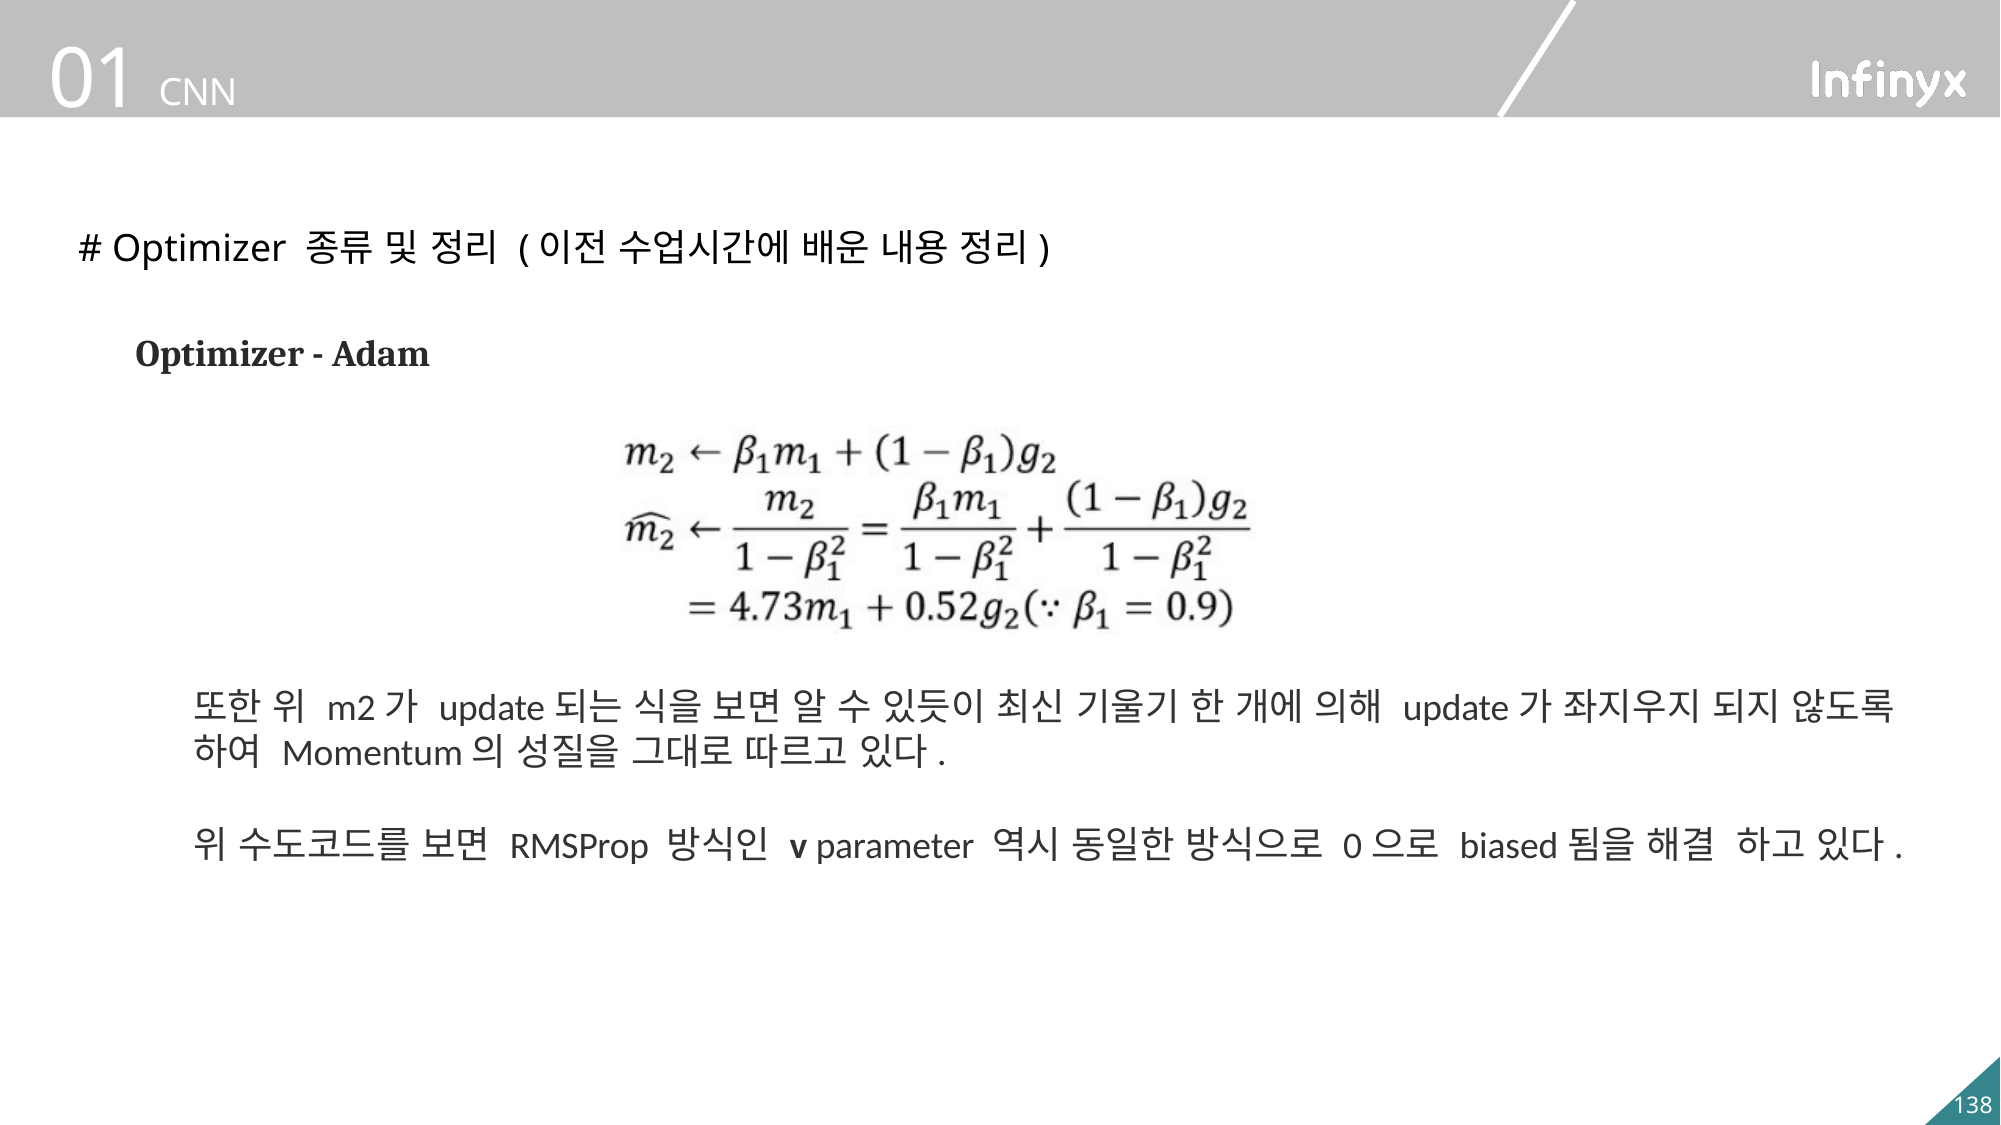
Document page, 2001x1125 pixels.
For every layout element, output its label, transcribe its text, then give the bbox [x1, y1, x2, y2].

text_box # Optimizer 종류 및 정리 (이전 수업시간에 배운 내용 정리) [63, 216, 1165, 276]
text_box Optimizer - Adam [63, 321, 1068, 382]
text_box 또한 위 m2가 update되는 식을 보면 알 수 있듯이 최신 기울기 한 개에 의해 update가 좌지우지 되지 않도록 하여 Momentum의 성질을 그대로 따르고 있다. 위 수도코드를 보면 RMSProp 방식인 v parameter 역시 동일한 방식으로 0으로 biased됨을 해결 하고 있다. [191, 680, 1969, 866]
text_box [619, 426, 1258, 634]
picture [1812, 60, 1966, 108]
